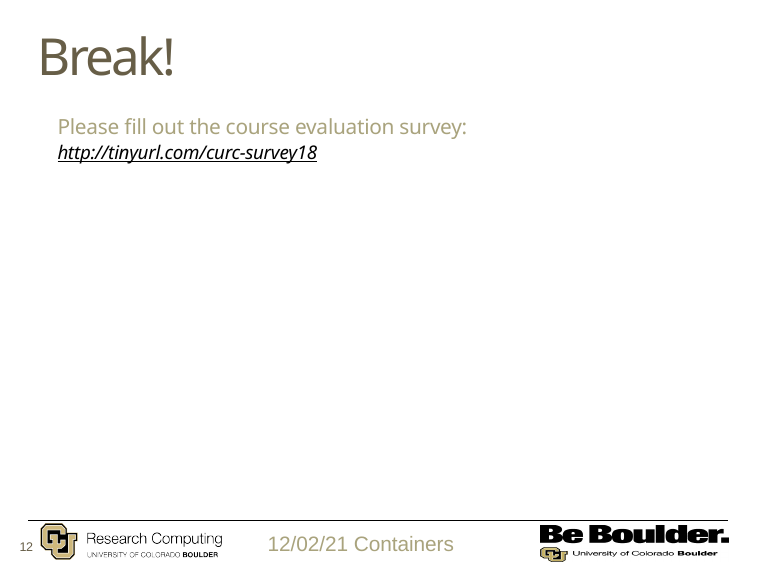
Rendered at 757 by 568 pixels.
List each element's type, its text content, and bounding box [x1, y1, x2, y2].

picture [540, 525, 729, 562]
title Break! [35, 21, 286, 119]
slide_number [265, 530, 489, 556]
text_box Please fill out the course evaluation survey: http://tinyurl.com/curc-survey18 [55, 111, 489, 167]
slide_number 12 [15, 539, 35, 562]
picture [40, 523, 222, 560]
